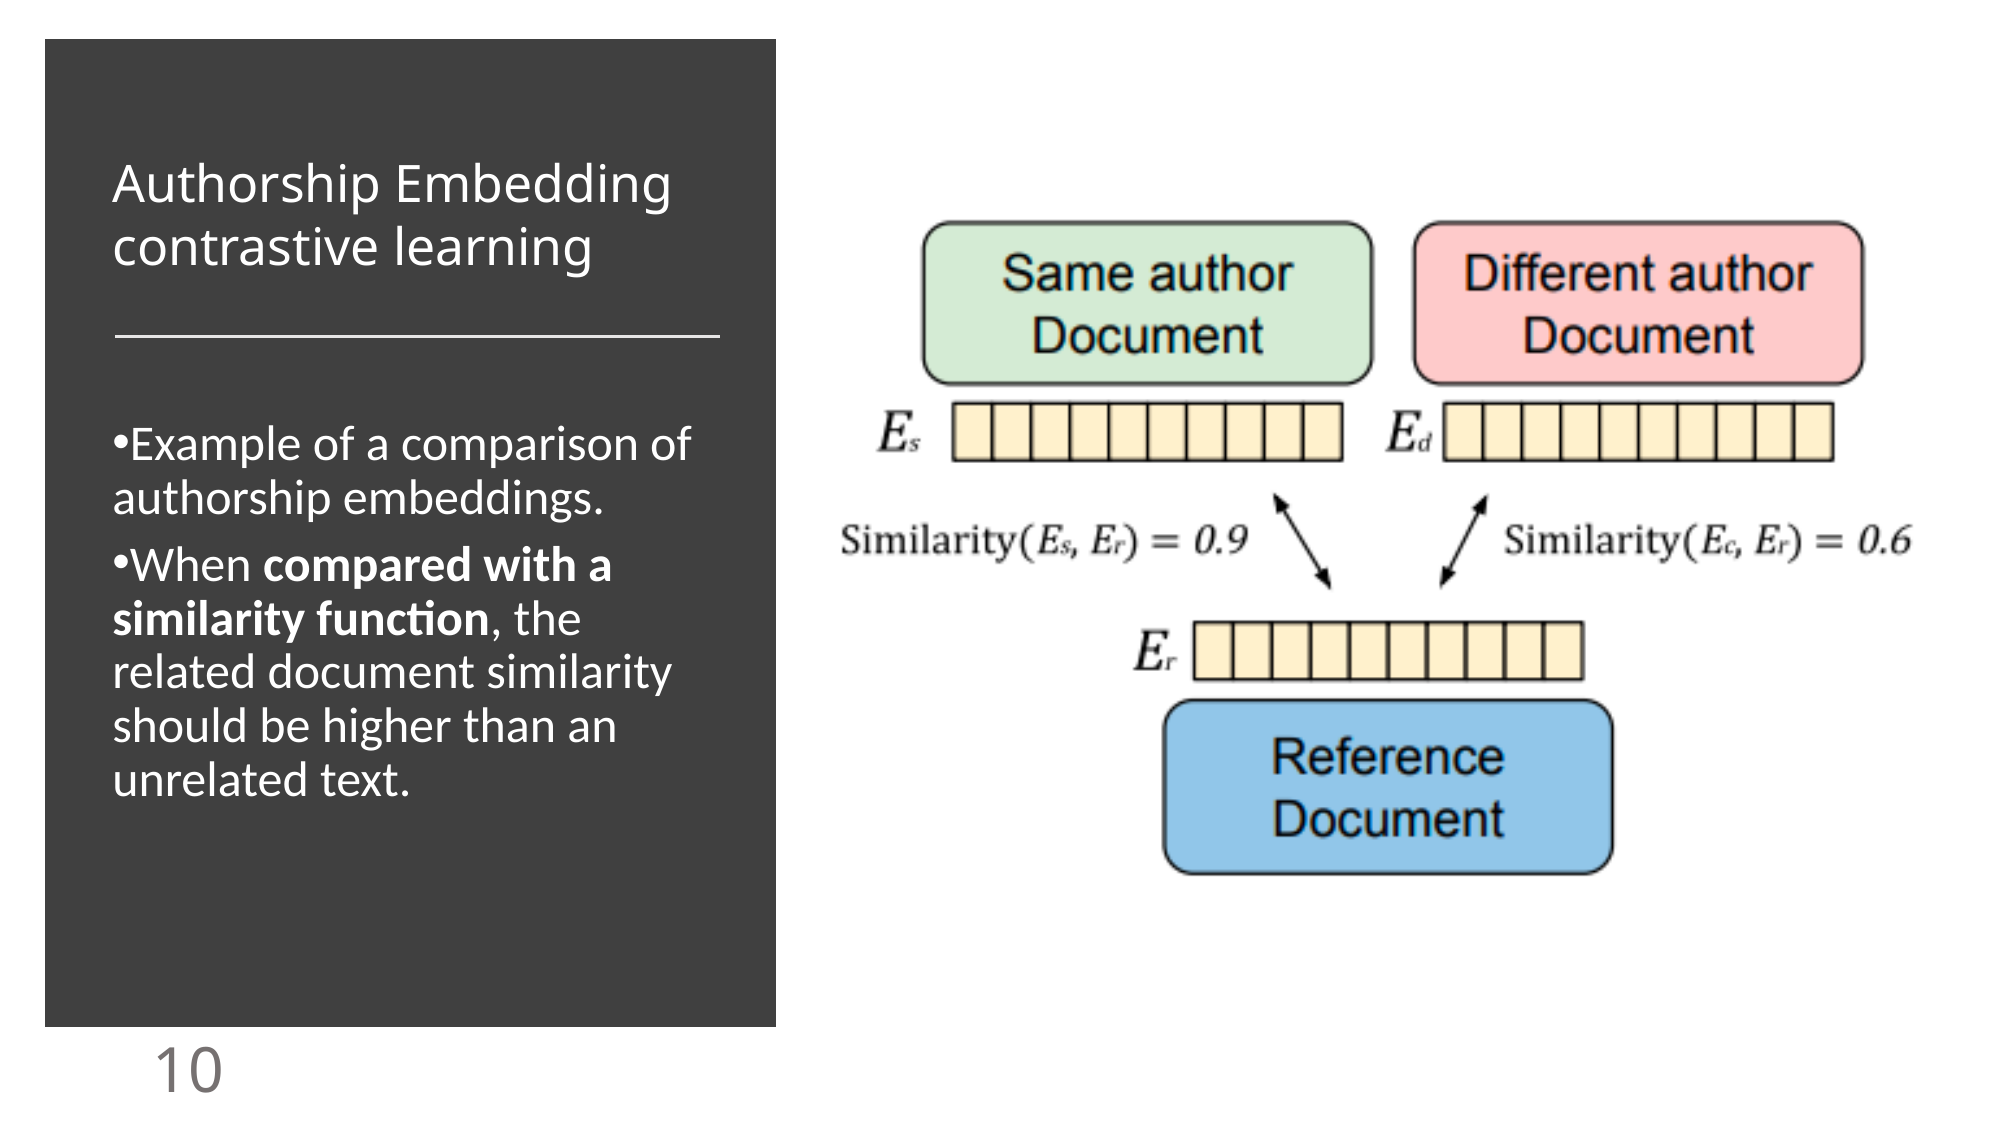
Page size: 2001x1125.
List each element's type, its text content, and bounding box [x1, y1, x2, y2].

text_box [54, 49, 767, 1018]
text_box Example of a comparison of authorship embeddings. When compared with a similarity function, the related document similarity should be higher than an unrelated text. [97, 409, 725, 967]
slide_number 10 [137, 1042, 588, 1103]
picture [838, 216, 1921, 884]
text_box Authorship Embedding contrastive learning [97, 104, 725, 326]
